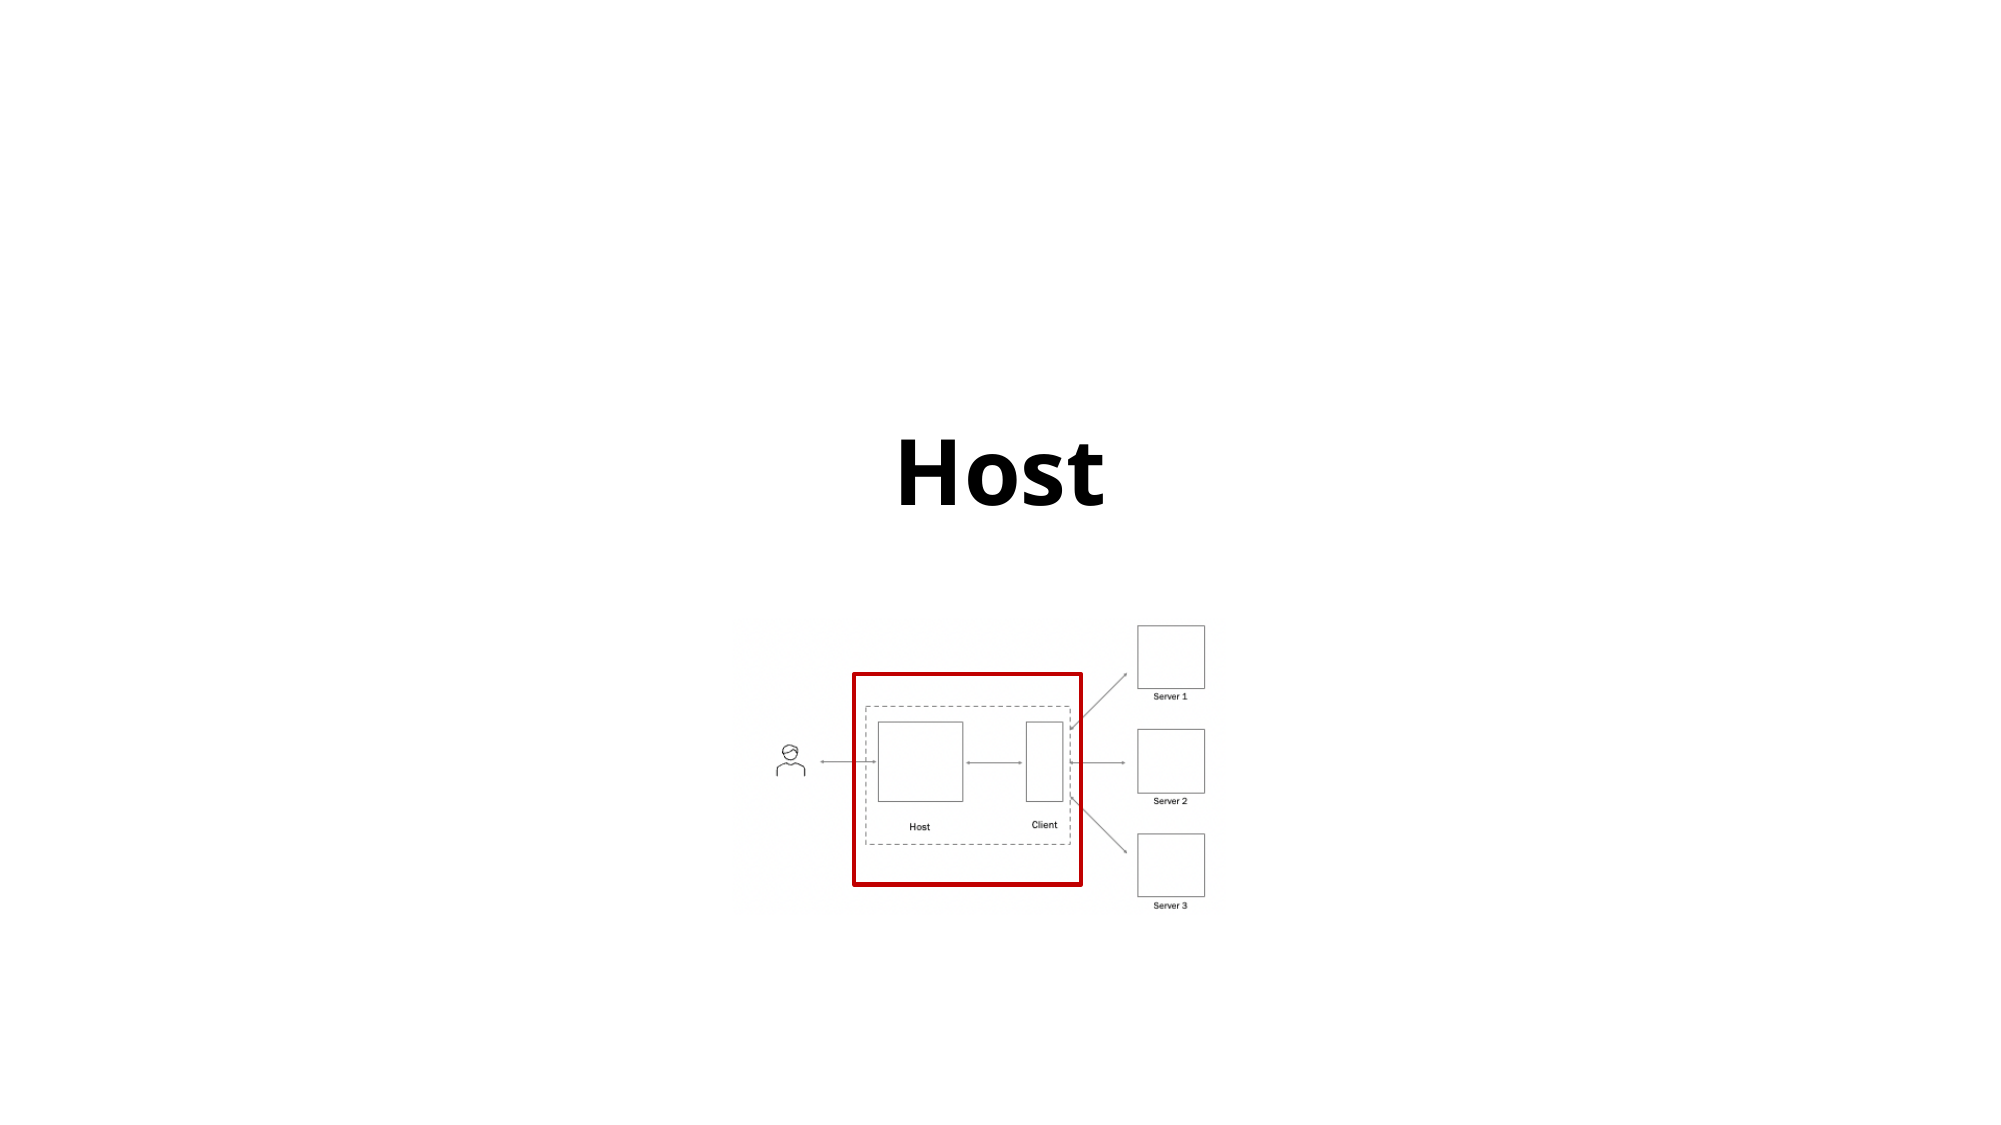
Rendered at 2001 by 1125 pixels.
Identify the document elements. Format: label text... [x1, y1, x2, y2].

picture [731, 618, 1227, 915]
title Host [99, 375, 1900, 563]
